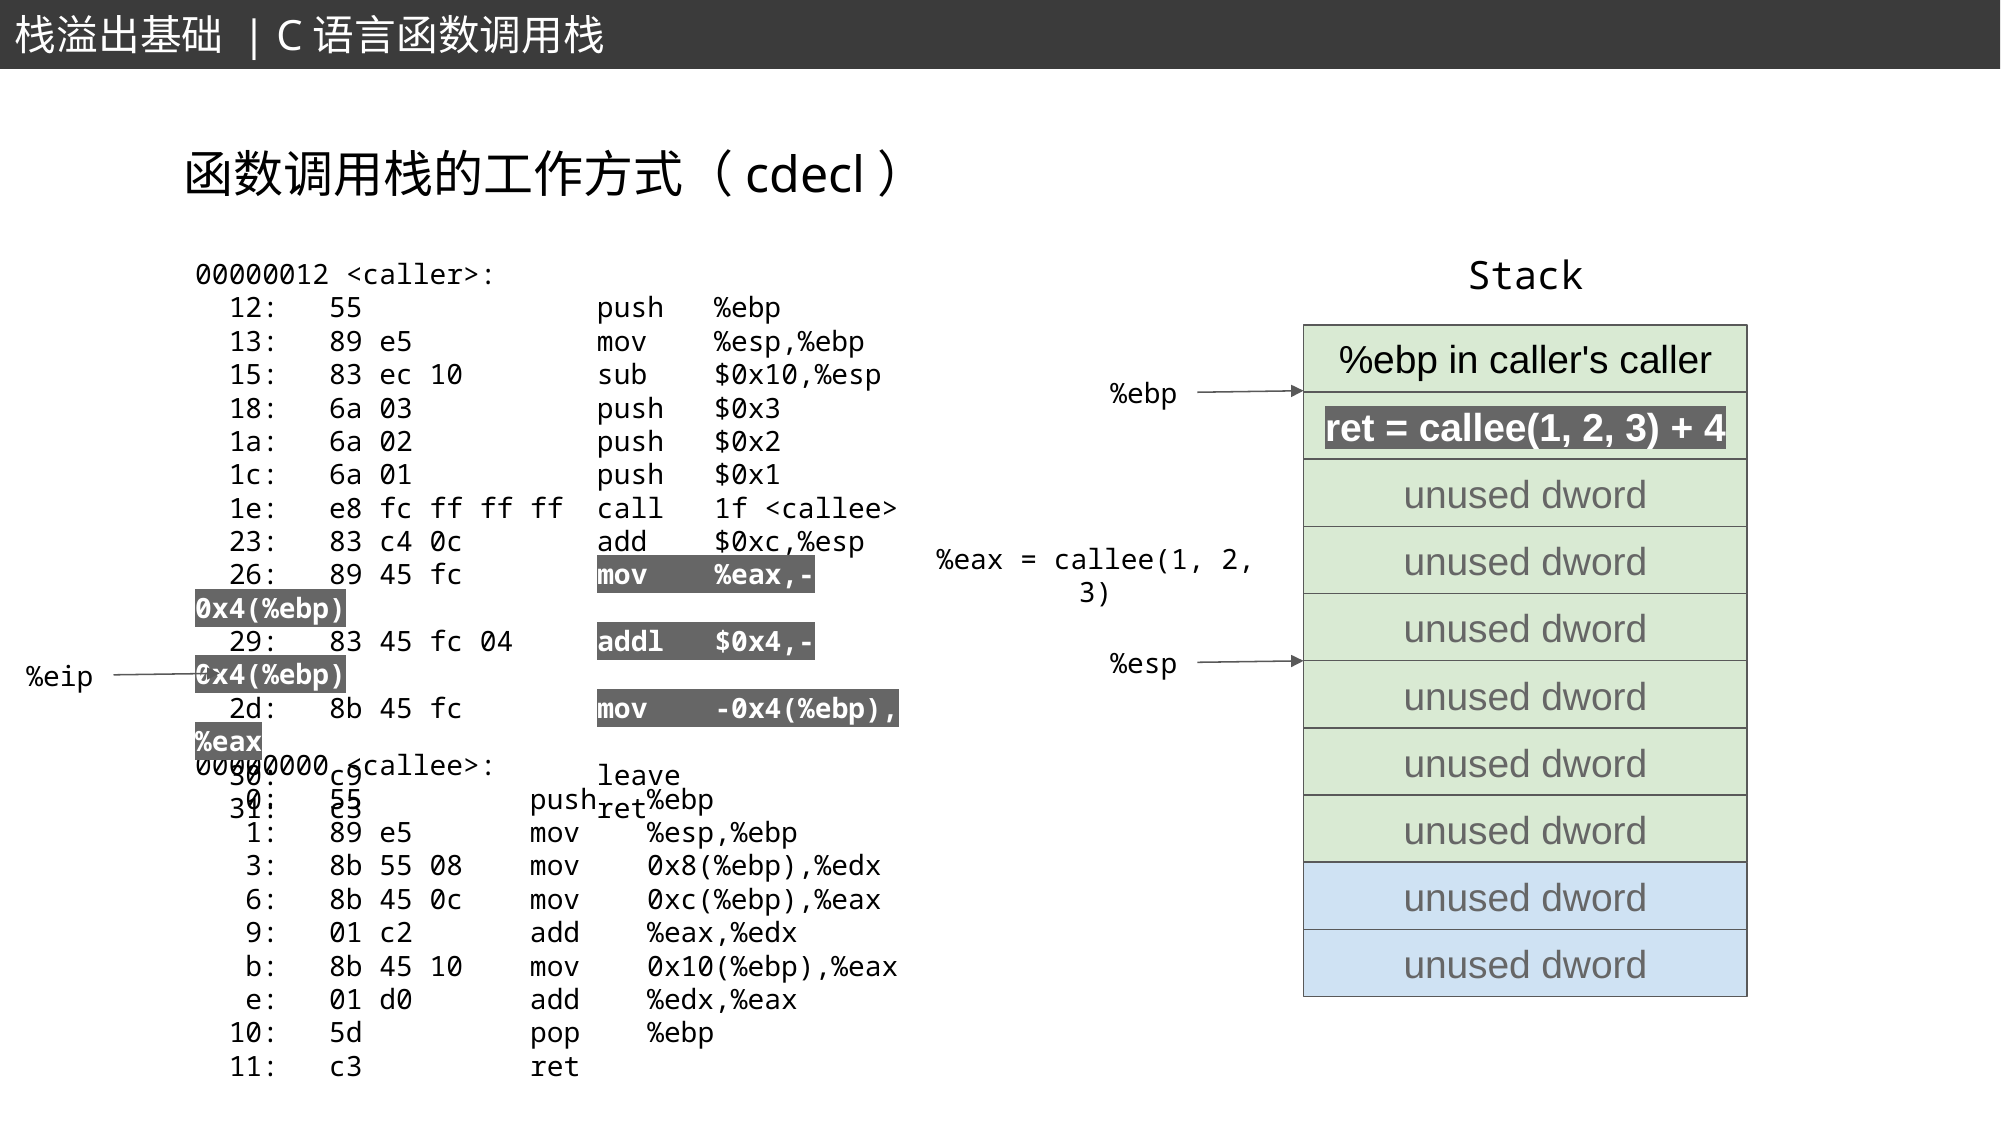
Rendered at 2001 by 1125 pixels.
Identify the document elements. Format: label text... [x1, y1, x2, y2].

text_box unused dword [1303, 795, 1748, 862]
text_box unused dword [1303, 459, 1748, 526]
text_box 函数调用栈的工作方式（cdecl） [168, 134, 943, 210]
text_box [0, 644, 220, 706]
text_box %eax = callee(1, 2, 3) [903, 548, 1289, 602]
text_box unused dword [1303, 660, 1748, 727]
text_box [1056, 361, 1304, 423]
text_box 00000012 <caller>: 12: 55 push %ebp 13: 89 e5 mov %esp,%ebp 15: 83 ec 10 sub $0x10,%esp 18: 6a 03 push $0x3 1a: 6a 02 push $0x2 1c: 6a 01 push $0x1 1e: e8 fc ff ff ff call 1f <callee> 23: 83 c4 0c add $0xc,%esp 26: 89 45 fc mov %eax,-0x4(%ebp) 29: 83 45 fc 04 addl $0x4,-0x4(%ebp) 2d: 8b 45 fc mov -0x4(%ebp),%eax 30: c9 leave 31: c3 ret [175, 236, 949, 749]
text_box %ebp in caller's caller [1303, 324, 1748, 391]
text_box unused dword [1303, 593, 1748, 660]
text_box 00000000 <callee>: 0: 55 push %ebp 1: 89 e5 mov %esp,%ebp 3: 8b 55 08 mov 0x8(%ebp),%edx 6: 8b 45 0c mov 0xc(%ebp),%eax 9: 01 c2 add %eax,%edx b: 8b 45 10 mov 0x10(%ebp),%eax e: 01 d0 add %edx,%eax 10: 5d pop %ebp 11: c3 ret [175, 749, 949, 1099]
text_box unused dword [1303, 727, 1748, 795]
text_box unused dword [1303, 862, 1748, 929]
text_box unused dword [1303, 526, 1748, 593]
text_box unused dword [1303, 929, 1748, 997]
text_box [950, 632, 1304, 693]
text_box Stack [1419, 243, 1631, 304]
text_box 栈溢出基础 | C语言函数调用栈 [0, 1, 925, 67]
text_box ret = callee(1, 2, 3) + 4 [1303, 391, 1748, 459]
